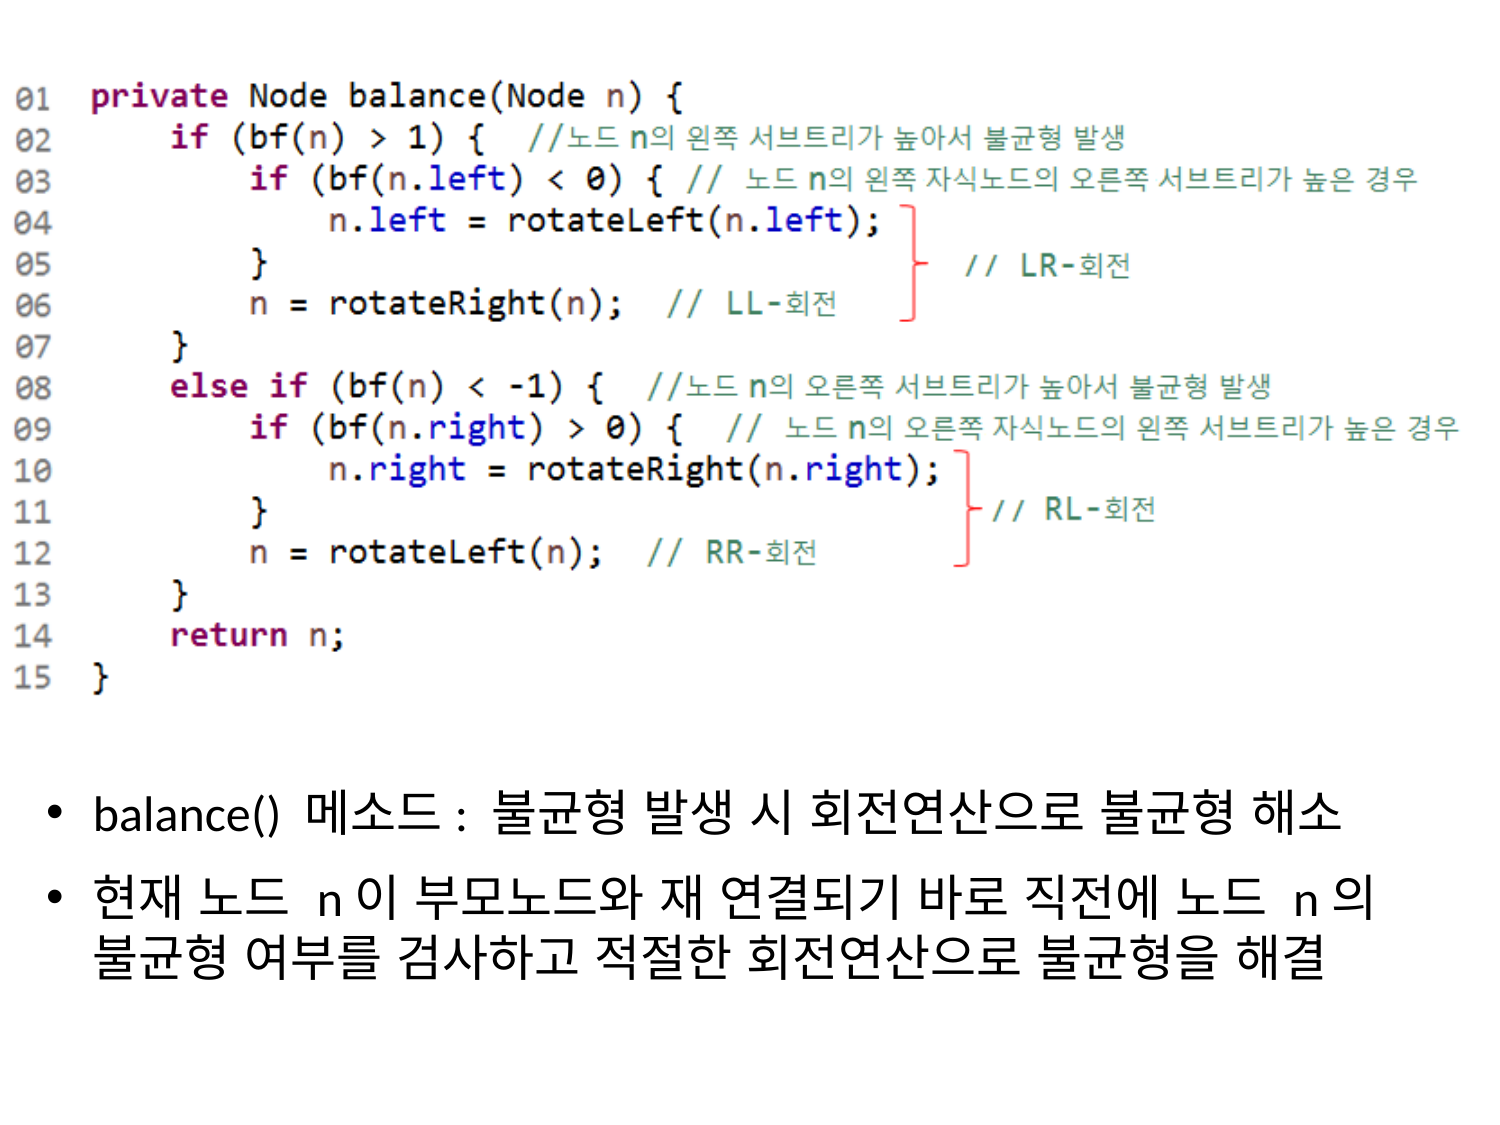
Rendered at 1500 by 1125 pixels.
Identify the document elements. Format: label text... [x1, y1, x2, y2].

text_box balance() 메소드: 불균형 발생 시 회전연산으로 불균형 해소 현재 노드 n이 부모노드와 재 연결되기 바로 직전에 노드 n의 불균형 여부를 검사하고 적절한 회전연산으로 불균형을 해결 [31, 773, 1457, 994]
picture [6, 75, 1482, 697]
